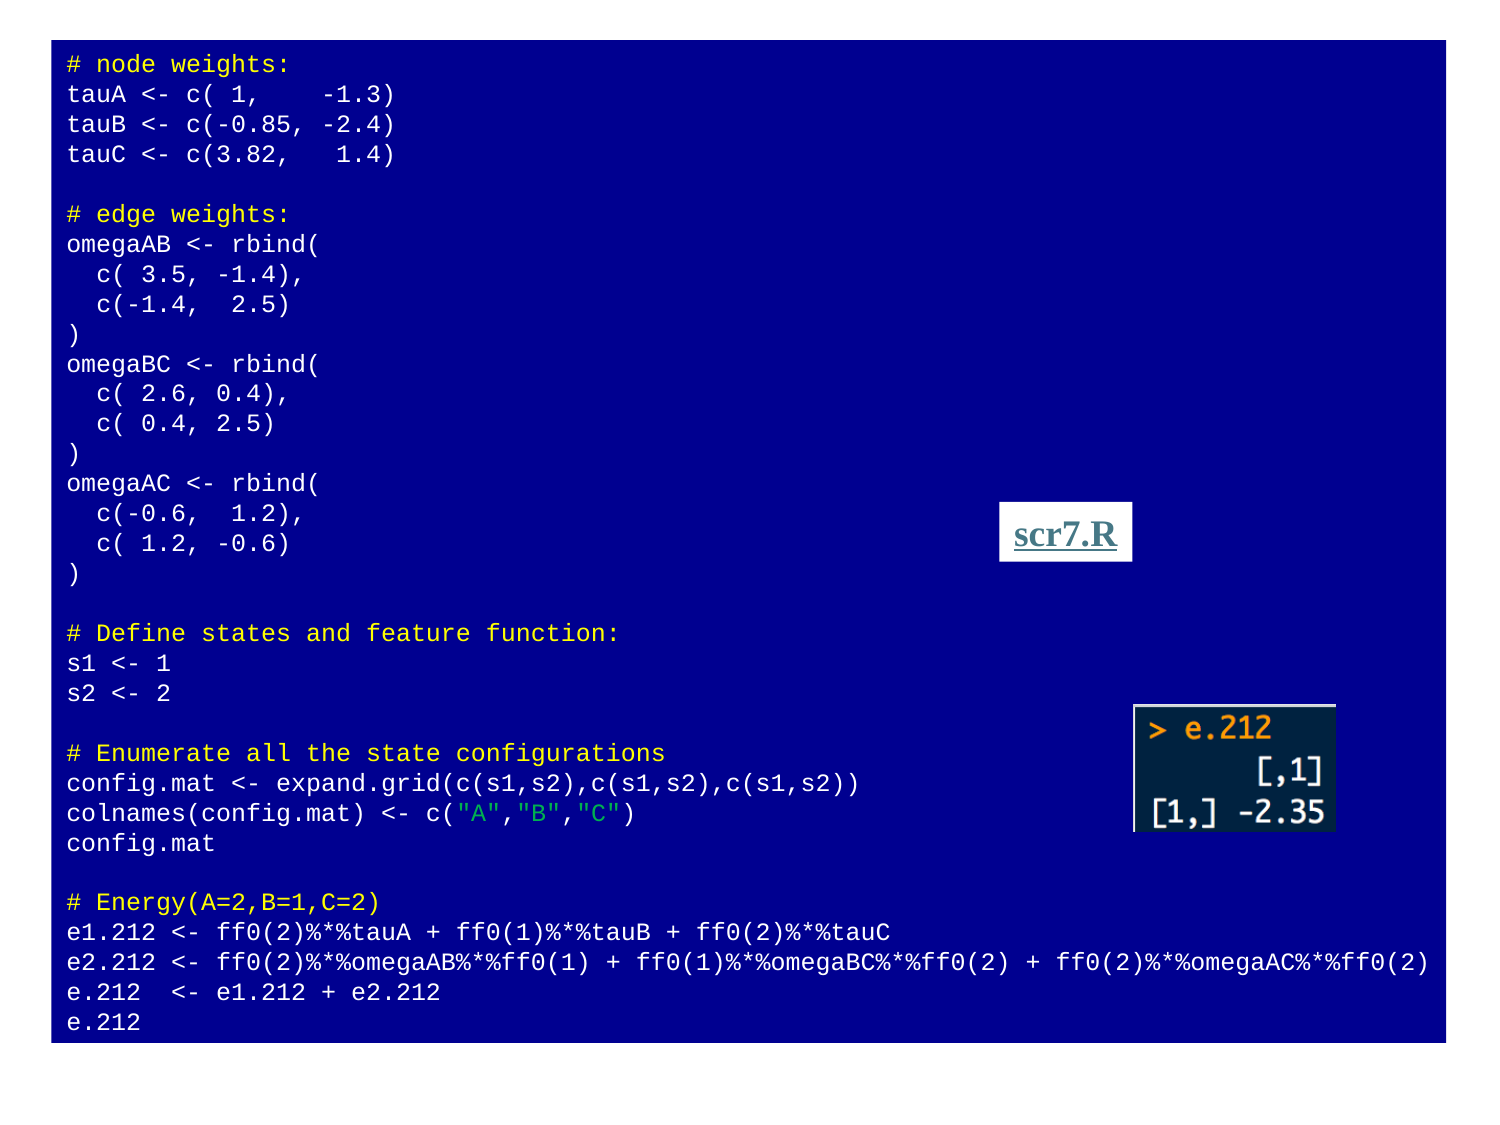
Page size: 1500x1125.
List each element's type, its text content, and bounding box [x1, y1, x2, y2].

text_box scr7.R [999, 501, 1133, 562]
picture [1132, 704, 1336, 833]
text_box # node weights: tauA <- c( 1, -1.3) tauB <- c(-0.85, -2.4) tauC <- c(3.82, 1.4) # edge weights: omegaAB <- rbind( c( 3.5, -1.4), c(-1.4, 2.5) ) omegaBC <- rbind( c( 2.6, 0.4), c( 0.4, 2.5) ) omegaAC <- rbind( c(-0.6, 1.2), c( 1.2, -0.6) ) # Define states and feature function: s1 <- 1 s2 <- 2 # Enumerate all the state configurations config.mat <- expand.grid(c(s1,s2),c(s1,s2),c(s1,s2)) colnames(config.mat) <- c("A","B","C") config.mat # Energy(A=2,B=1,C=2) e1.212 <- ff0(2)%*%tauA + ff0(1)%*%tauB + ff0(2)%*%tauC e2.212 <- ff0(2)%*%omegaAB%*%ff0(1) + ff0(1)%*%omegaBC%*%ff0(2) + ff0(2)%*%omegaAC%*%ff0(2) e.212 <- e1.212 + e2.212 e.212 [51, 40, 1447, 1043]
